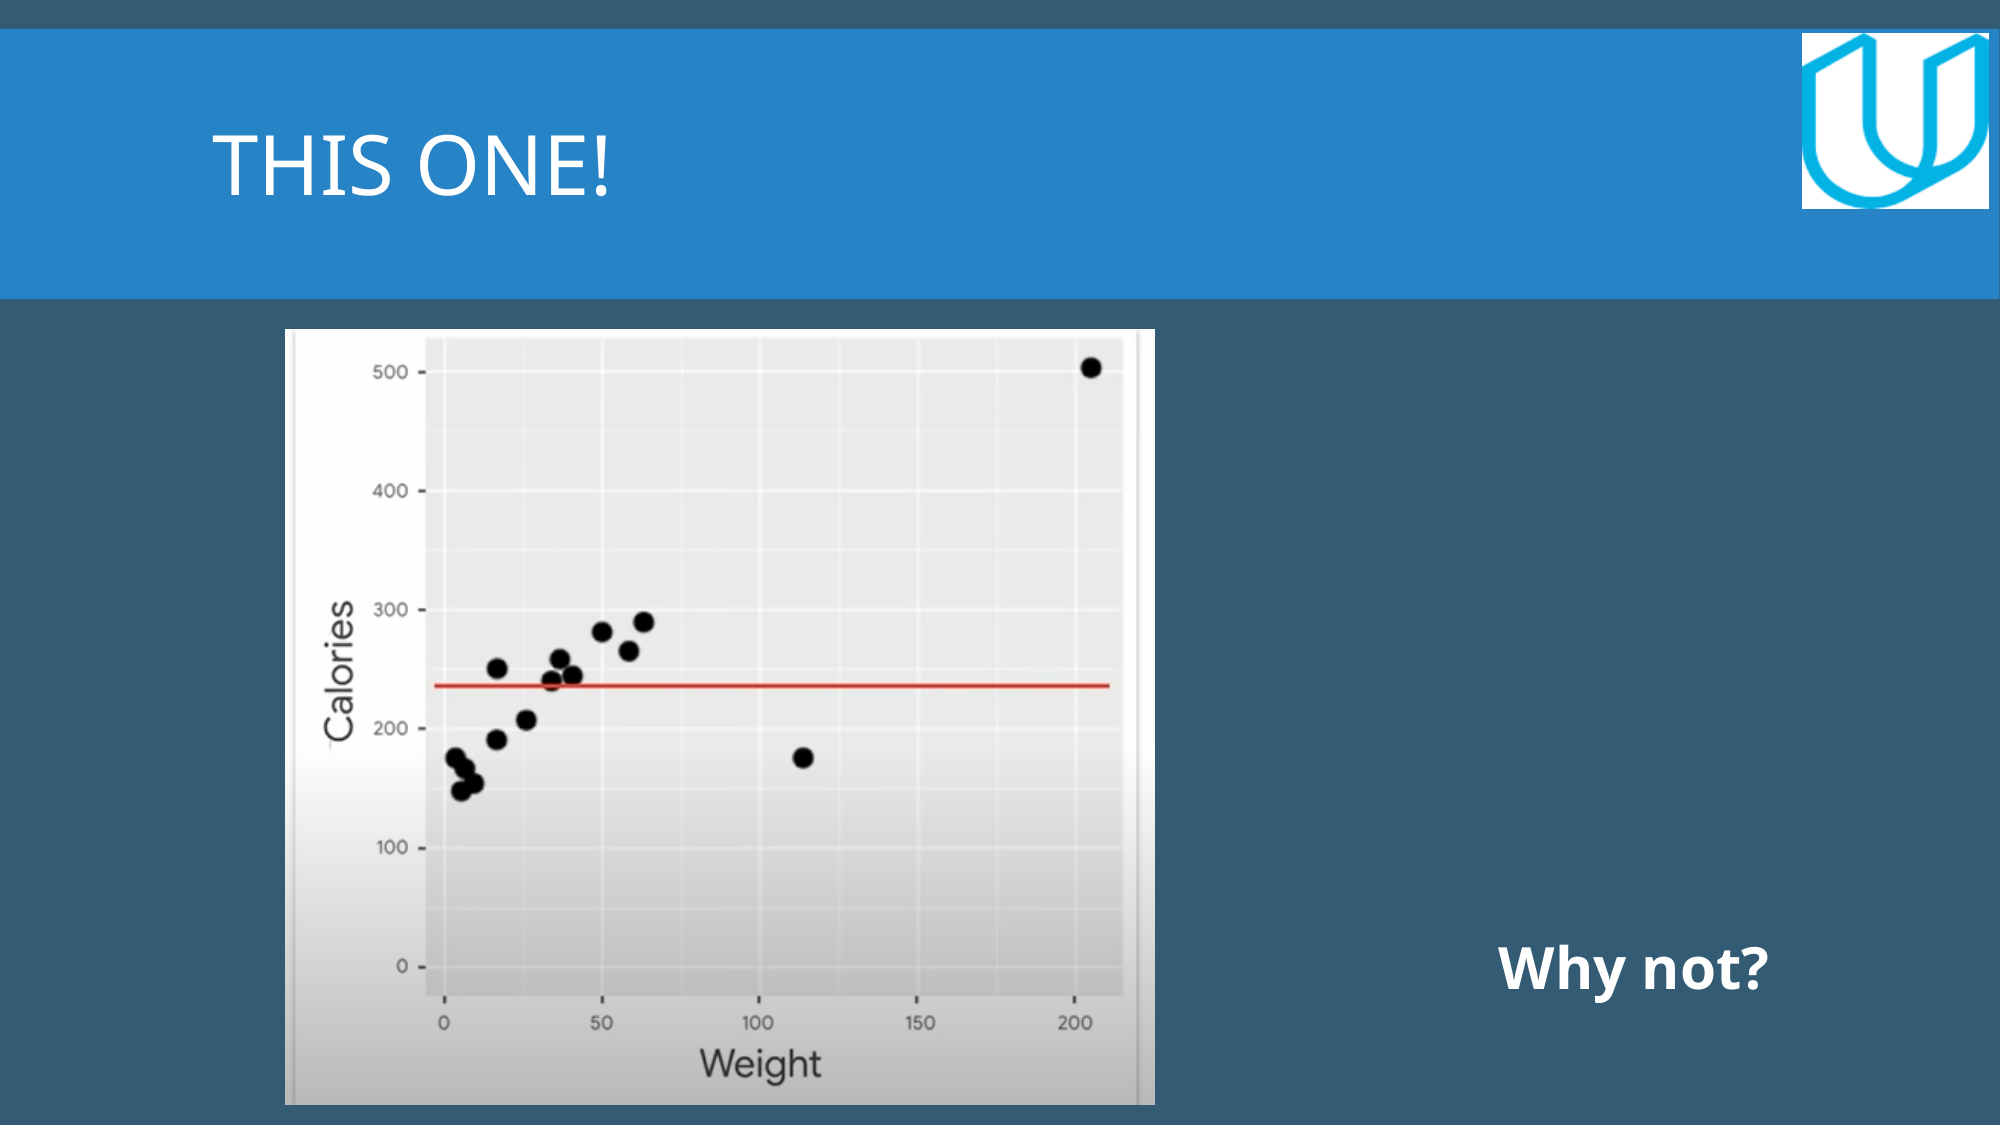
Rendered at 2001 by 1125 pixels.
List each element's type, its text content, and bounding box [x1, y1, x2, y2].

title This one! [197, 46, 1803, 295]
picture [1802, 33, 1989, 167]
text_box Why not? [1484, 923, 1784, 1009]
picture [1803, 159, 1866, 209]
picture [1933, 47, 1974, 167]
picture [1876, 124, 1989, 209]
picture [1816, 47, 1912, 197]
picture [284, 329, 1155, 1106]
